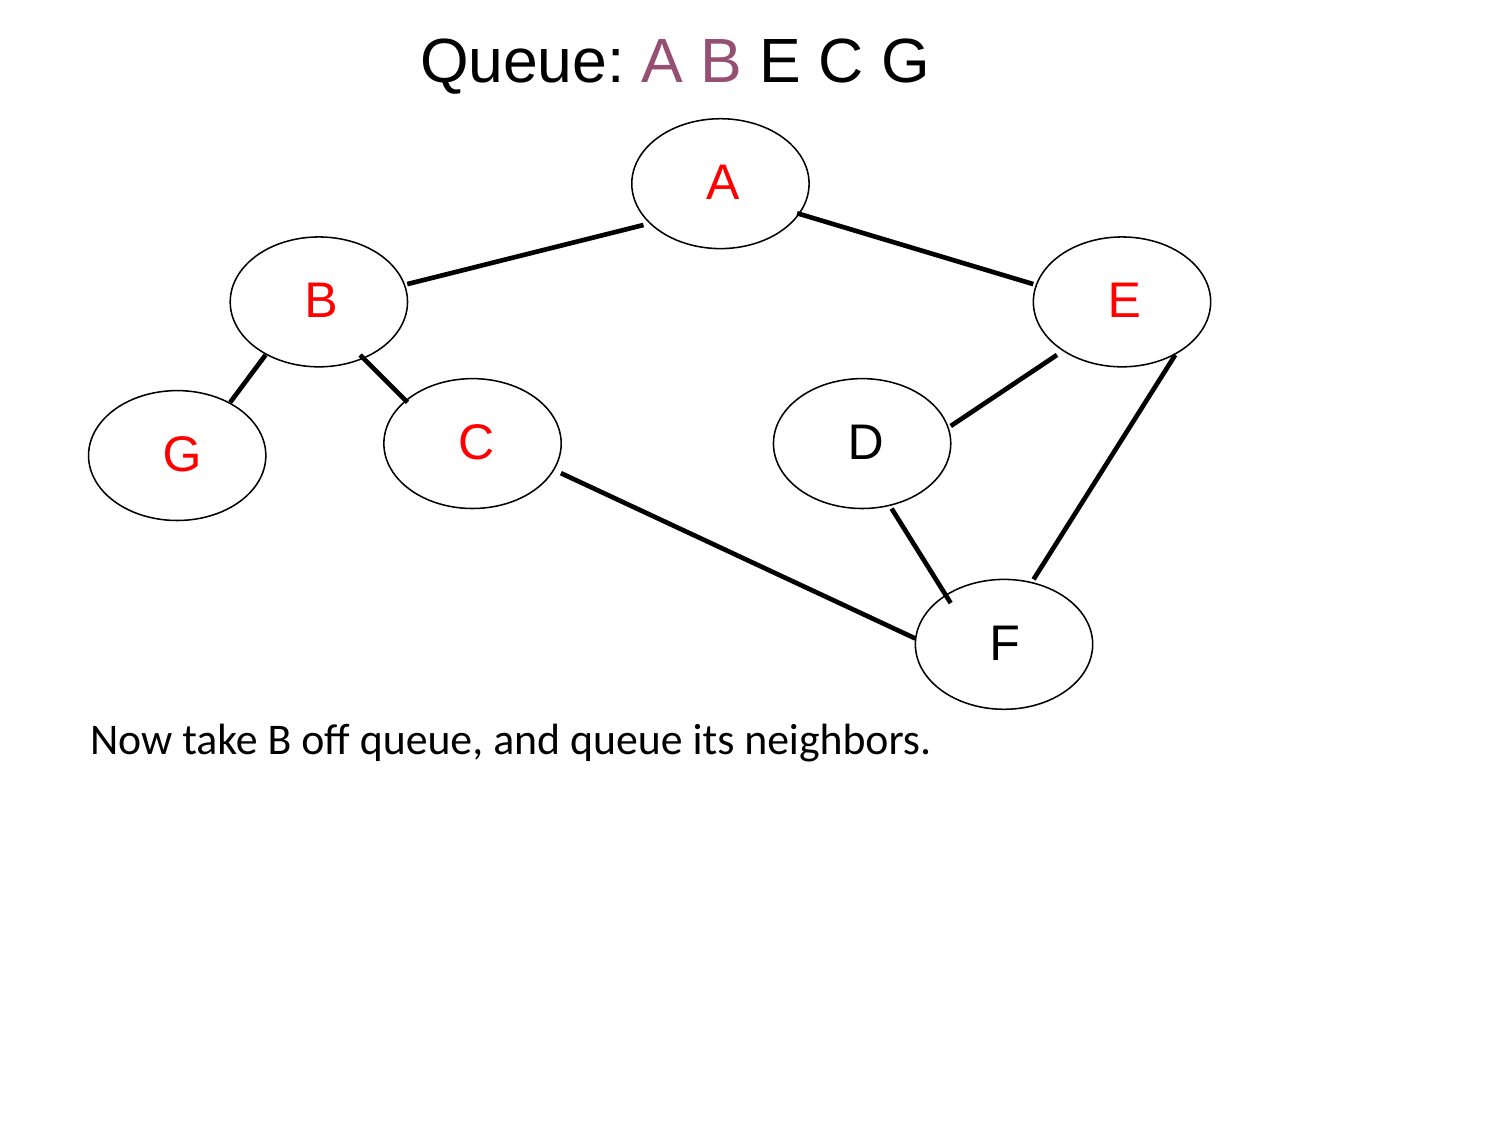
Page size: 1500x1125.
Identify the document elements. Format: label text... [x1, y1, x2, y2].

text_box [915, 579, 1093, 710]
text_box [383, 378, 562, 509]
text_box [1033, 236, 1211, 367]
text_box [773, 378, 951, 509]
text_box Queue: A B E C G [0, 12, 1350, 161]
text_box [230, 236, 408, 367]
list Now take B off queue, and queue its neighbors. [75, 709, 1500, 899]
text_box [88, 390, 266, 521]
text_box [631, 118, 810, 249]
